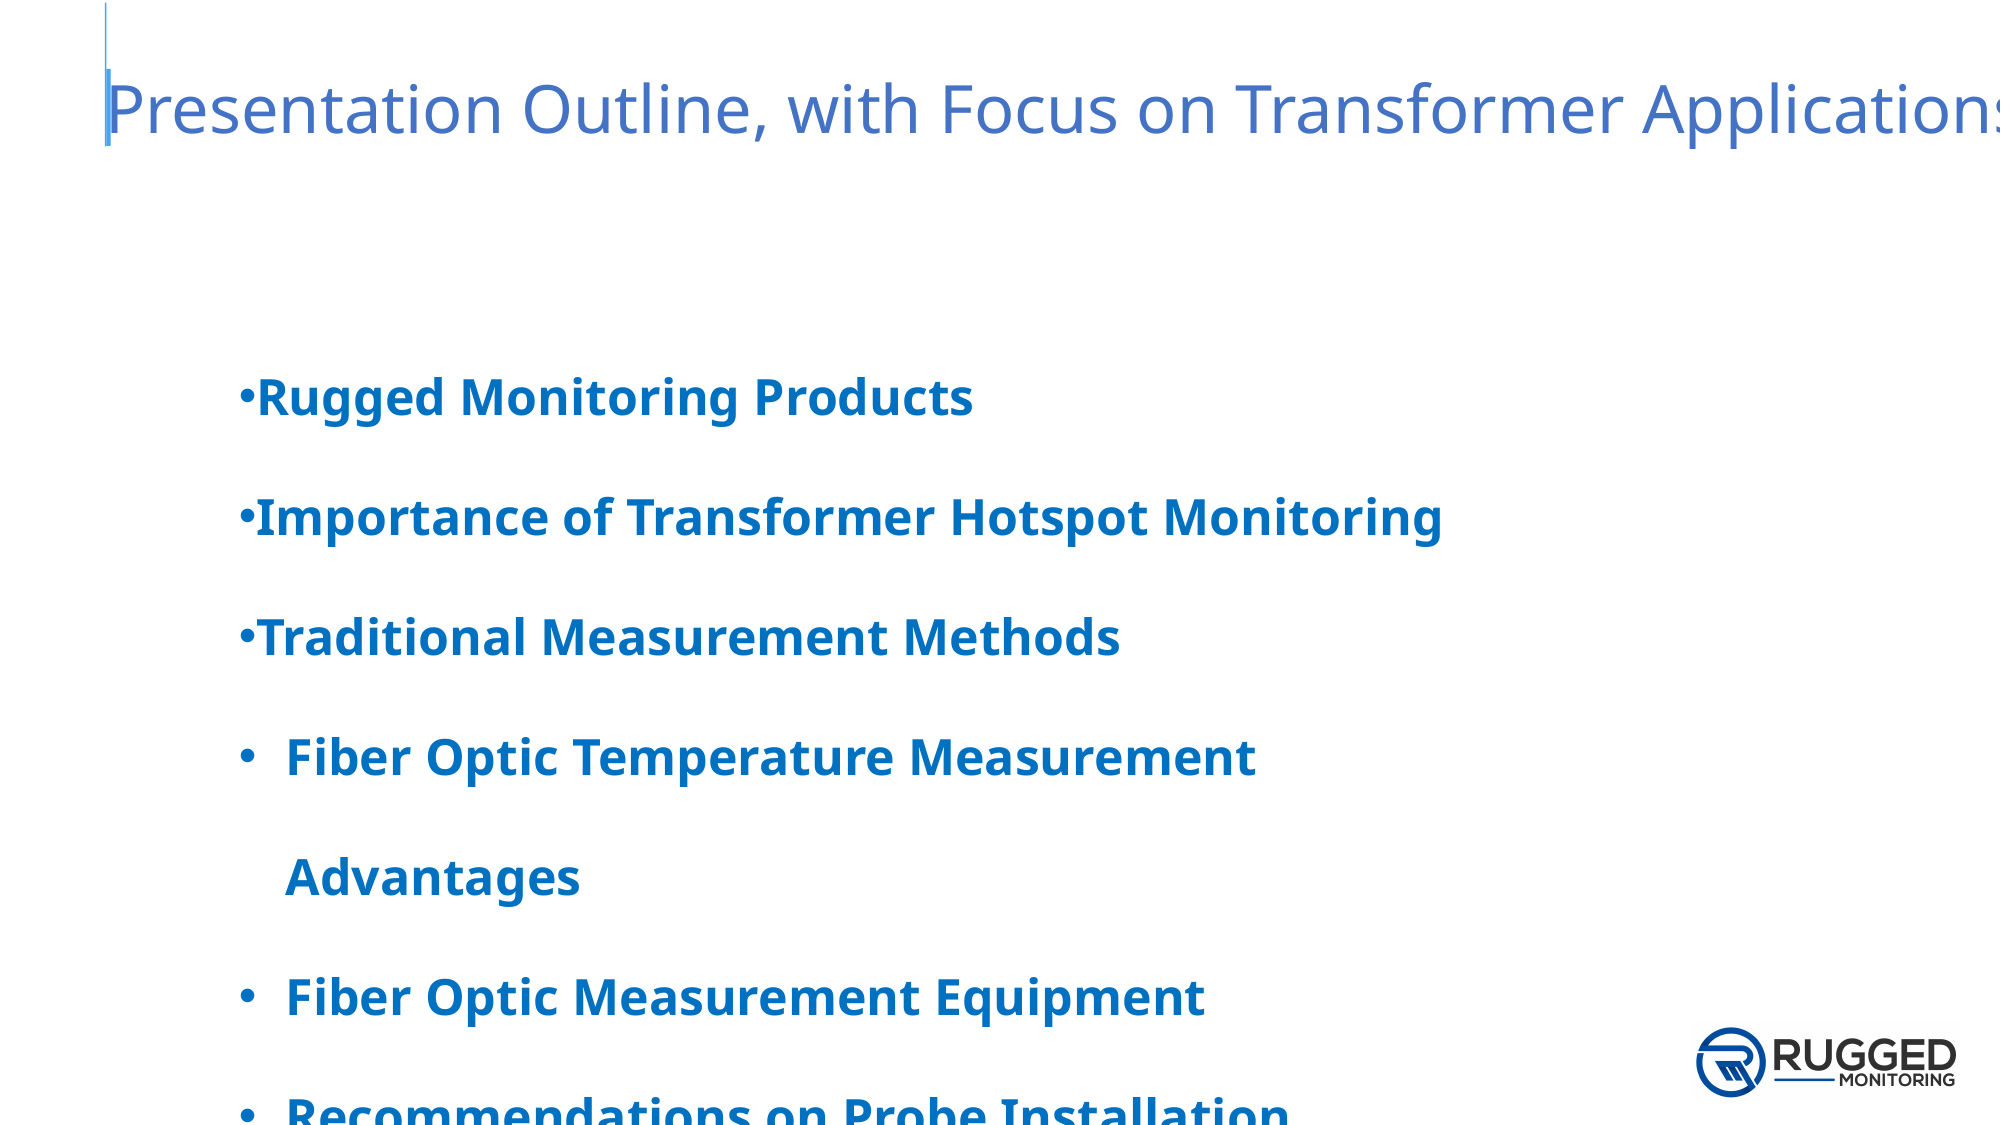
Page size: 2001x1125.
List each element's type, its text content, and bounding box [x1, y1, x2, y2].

text_box Presentation Outline, with Focus on Transformer Applications [90, 59, 2000, 155]
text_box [105, 2, 109, 147]
picture [1690, 1022, 1961, 1102]
text_box Rugged Monitoring Products Importance of Transformer Hotspot Monitoring Traditional Measurement Methods Fiber Optic Temperature Measurement Advantages Fiber Optic Measurement Equipment Recommendations on Probe Installation [223, 297, 1549, 1125]
